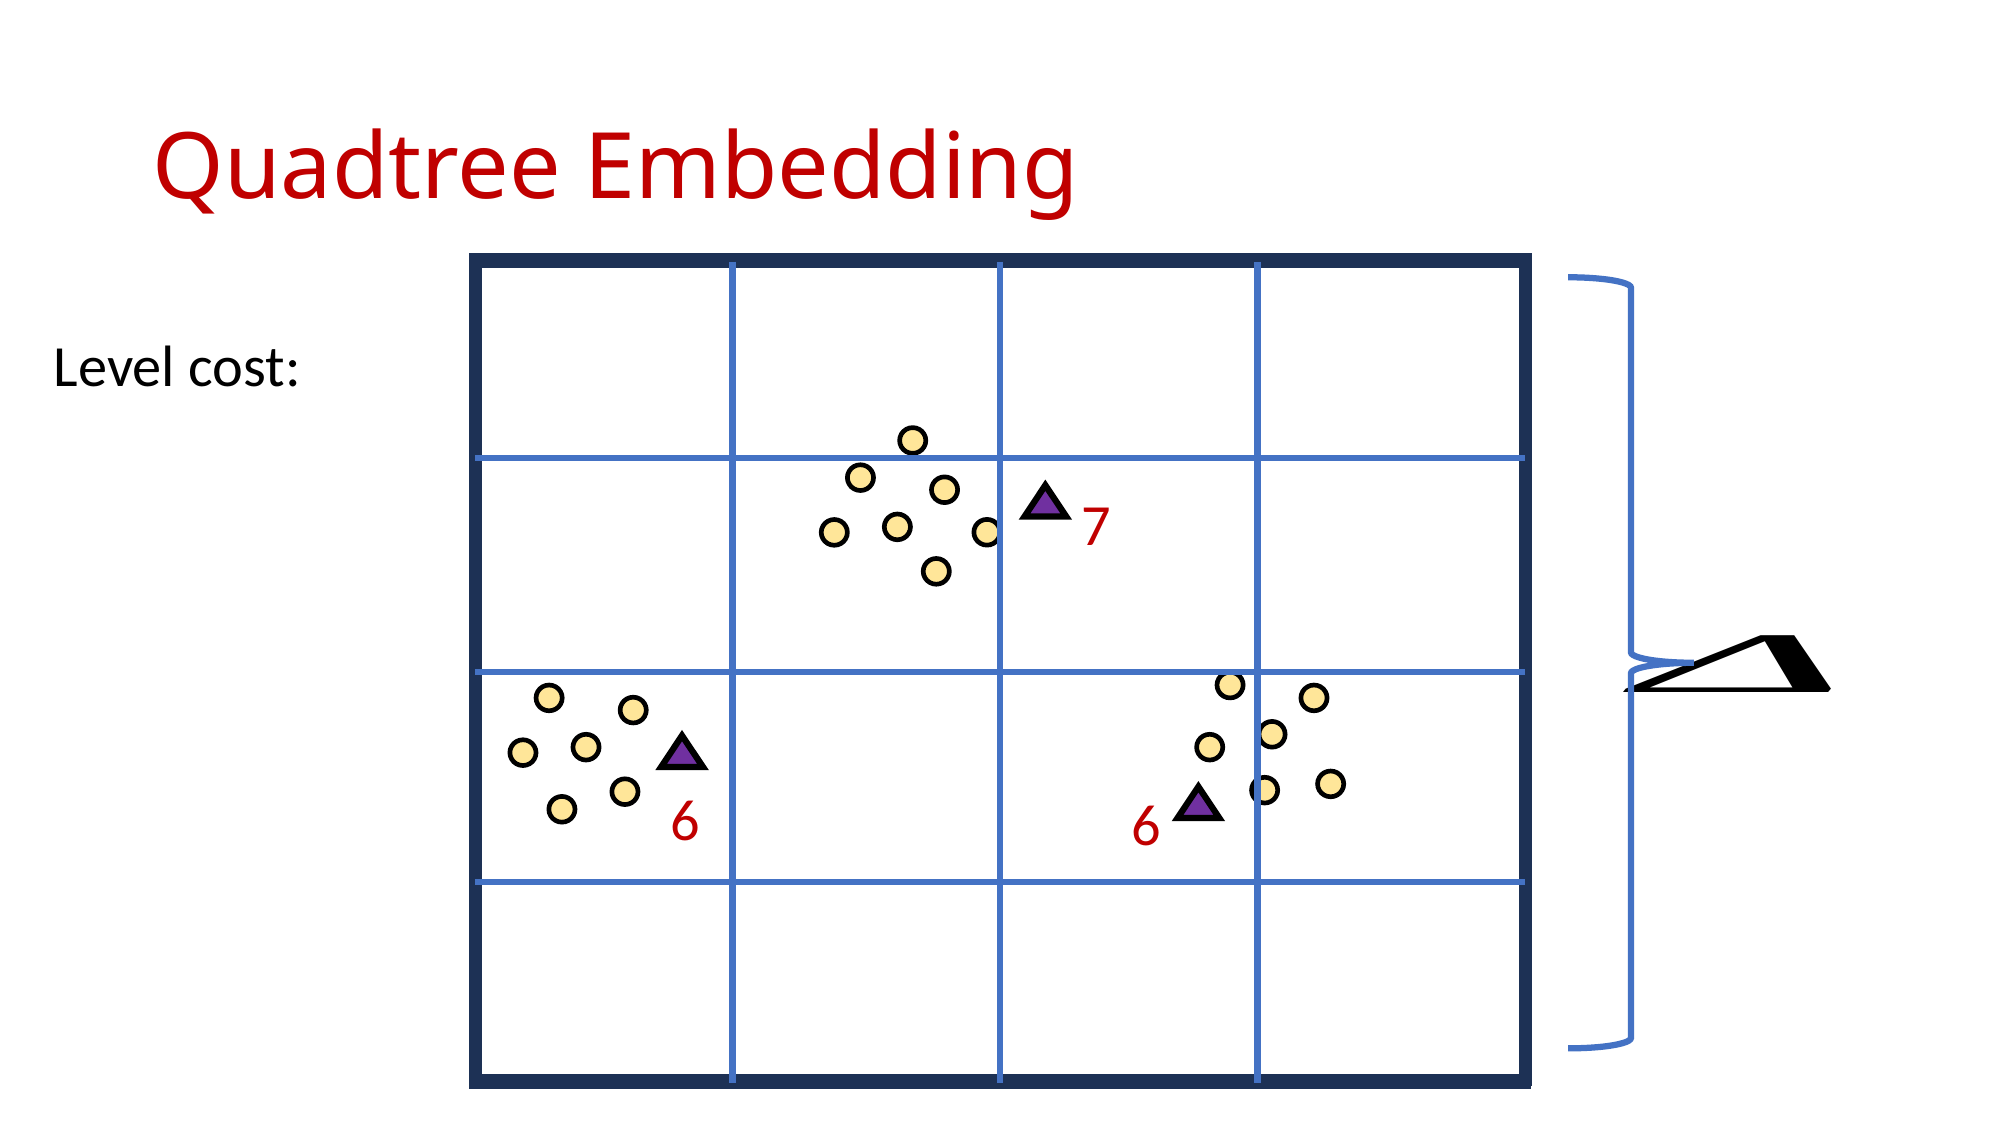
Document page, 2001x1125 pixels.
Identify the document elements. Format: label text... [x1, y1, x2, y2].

text_box [1022, 483, 1067, 518]
text_box [736, 261, 999, 455]
text_box [474, 258, 1527, 1081]
text_box [1261, 459, 1526, 672]
text_box [474, 673, 729, 879]
text_box [736, 461, 997, 669]
text_box 6 [1116, 780, 1171, 865]
text_box [1261, 673, 1526, 882]
text_box [474, 261, 732, 455]
text_box 7 [1067, 479, 1121, 565]
text_box [736, 675, 997, 879]
title Quadtree Embedding [137, 59, 1863, 278]
text_box [1003, 261, 1257, 455]
text_box [1175, 784, 1222, 820]
text_box [1003, 461, 1254, 669]
text_box [659, 733, 705, 768]
text_box 6 [655, 775, 710, 860]
text_box [1568, 276, 1694, 1049]
text_box [474, 883, 1526, 1084]
text_box [1261, 261, 1526, 458]
text_box [474, 459, 729, 669]
text_box [1003, 675, 1254, 879]
